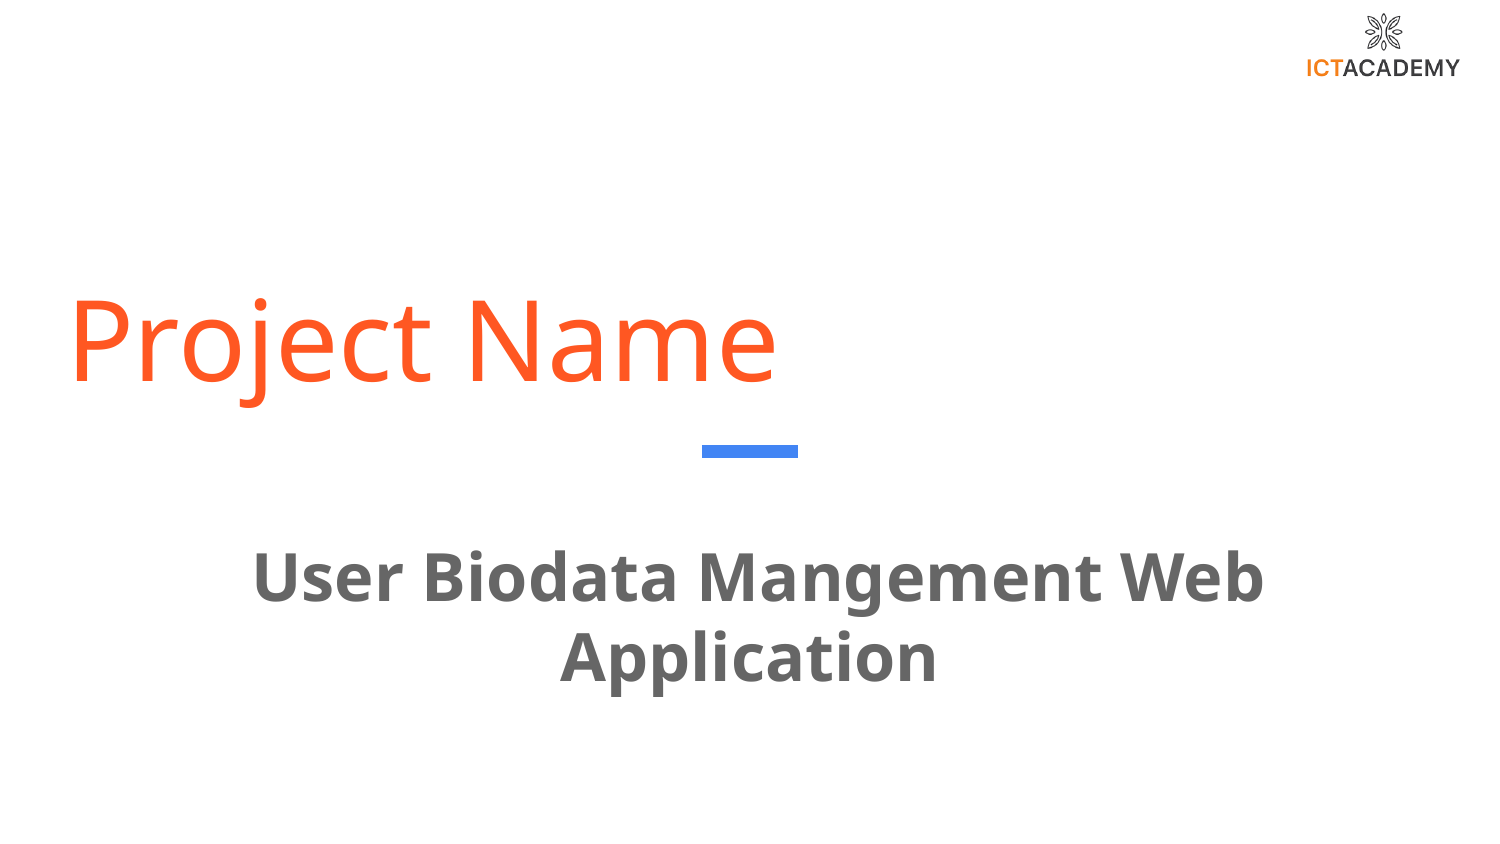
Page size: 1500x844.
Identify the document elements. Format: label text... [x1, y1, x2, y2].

subtitle User Biodata Mangement Web Application [51, 519, 1449, 640]
picture [1273, 5, 1494, 84]
title Project Name [51, 97, 1449, 419]
